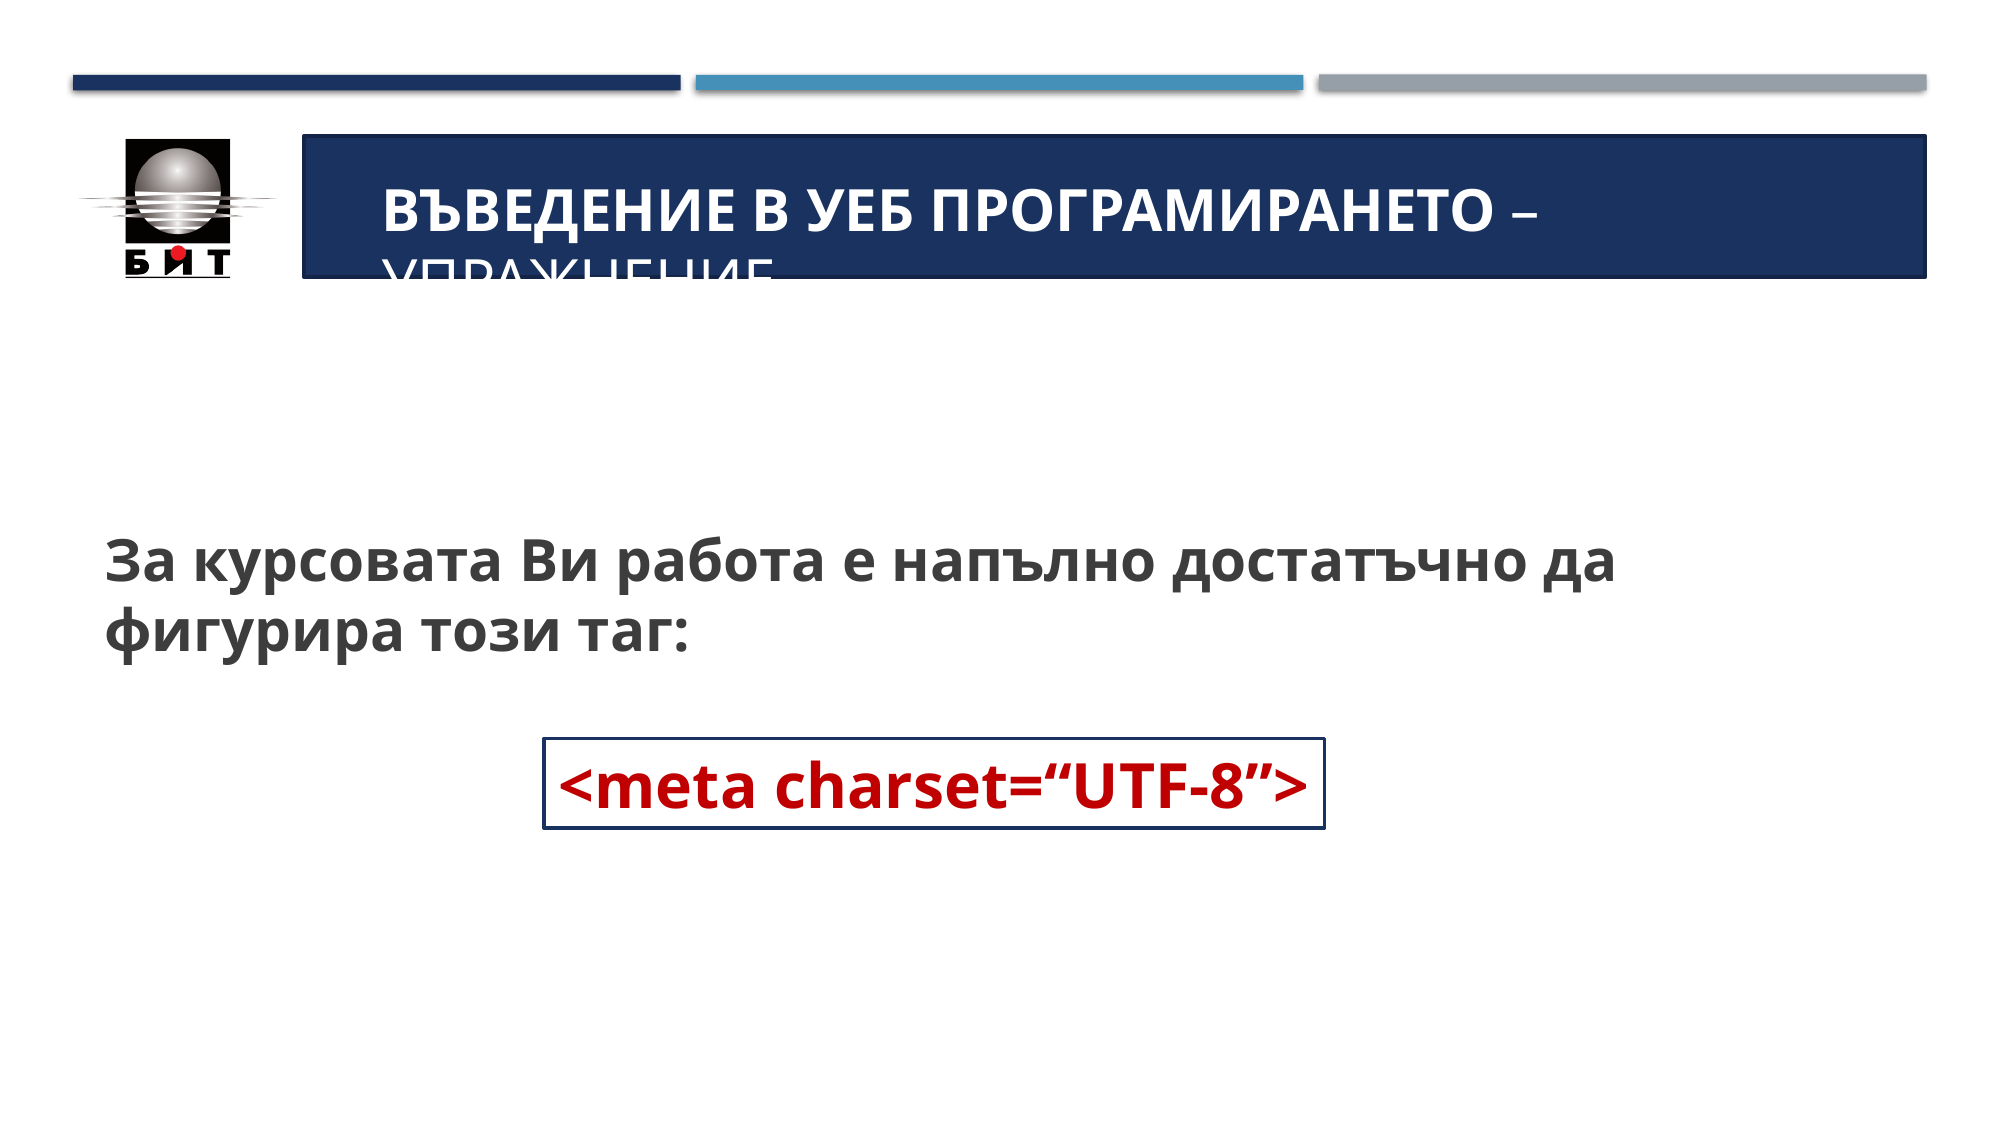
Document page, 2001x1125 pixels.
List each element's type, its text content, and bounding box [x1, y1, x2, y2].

text_box ВЪВЕДЕНИЕ В УЕБ ПРОГРАМИРАНЕТО – УПРАЖНЕНИЕ [366, 165, 1919, 321]
text_box За курсовата Ви работа е напълно достатъчно да фигурира този таг: [89, 545, 1925, 641]
text_box [302, 134, 1927, 279]
text_box <meta charset=“UTF-8”> [542, 737, 1326, 830]
picture [74, 105, 280, 311]
